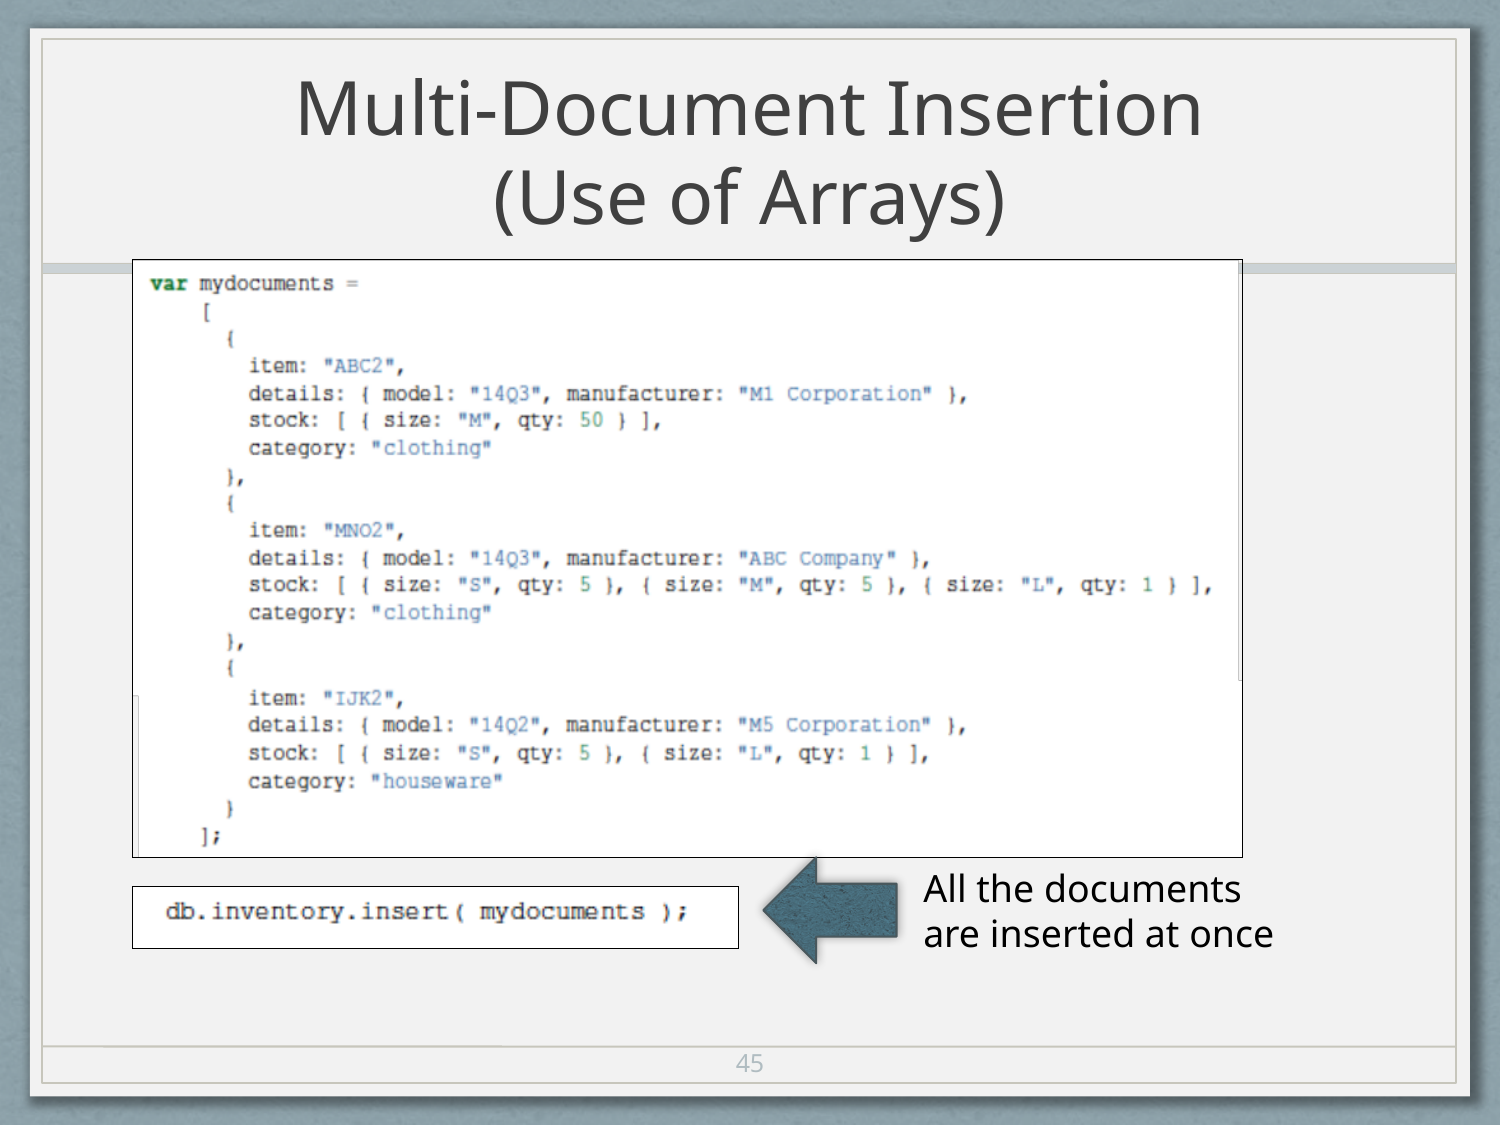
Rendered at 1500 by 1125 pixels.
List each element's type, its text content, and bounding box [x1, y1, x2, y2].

slide_number 45 [687, 1042, 813, 1088]
text_box [762, 870, 898, 965]
picture [131, 885, 740, 950]
picture [131, 259, 1243, 858]
title Multi-Document Insertion (Use of Arrays) [147, 40, 1353, 260]
text_box All the documents are inserted at once [908, 857, 1324, 963]
